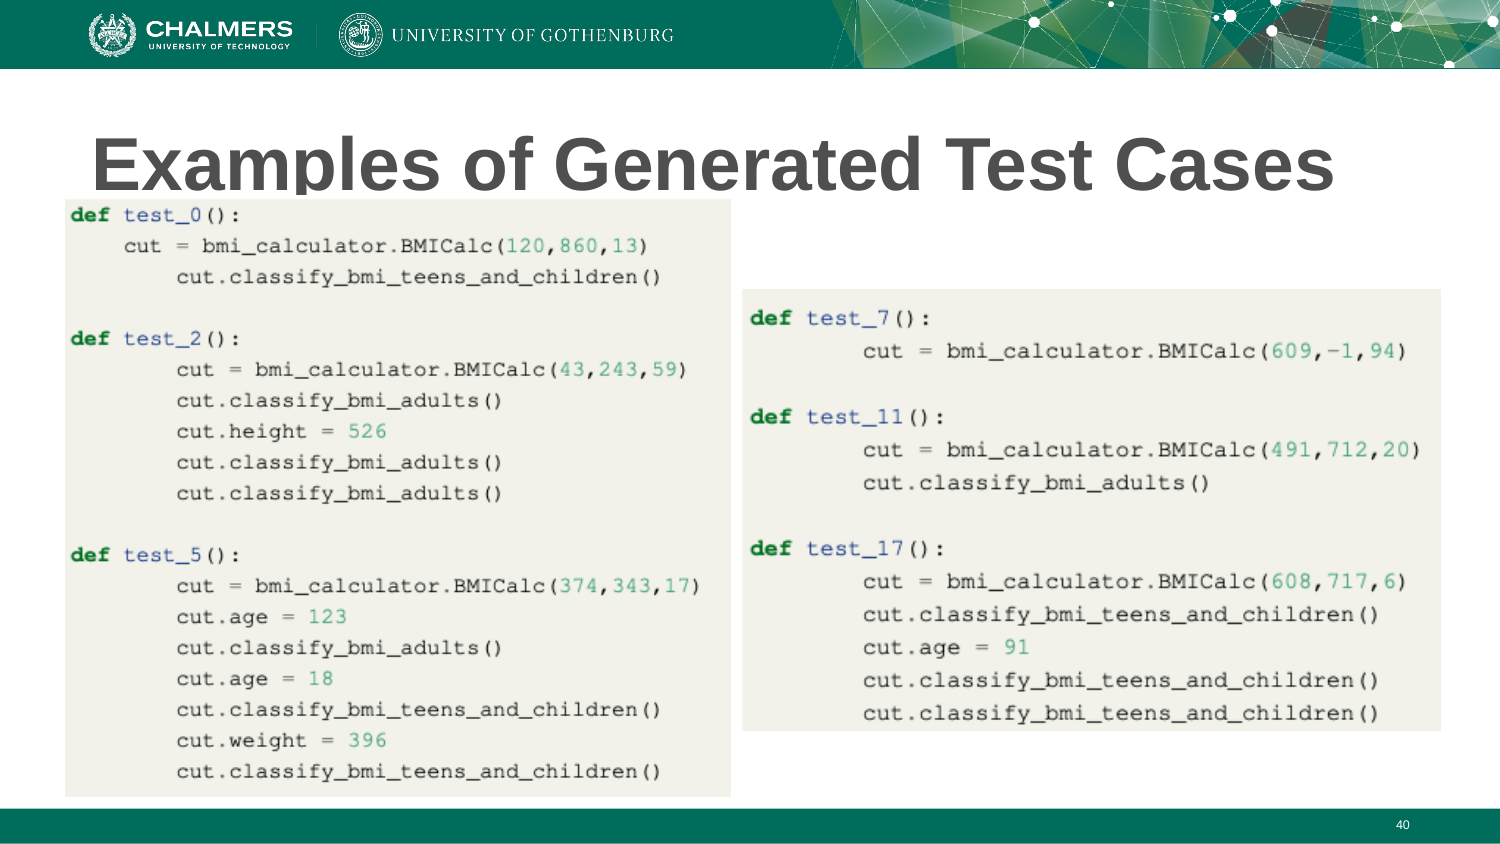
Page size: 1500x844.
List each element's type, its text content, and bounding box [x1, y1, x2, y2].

slide_number ‹#› [1074, 809, 1425, 844]
picture [759, 0, 1500, 68]
picture [741, 289, 1441, 731]
picture [64, 0, 696, 85]
picture [65, 195, 732, 797]
title Examples of Generated Test Cases [76, 100, 1425, 211]
